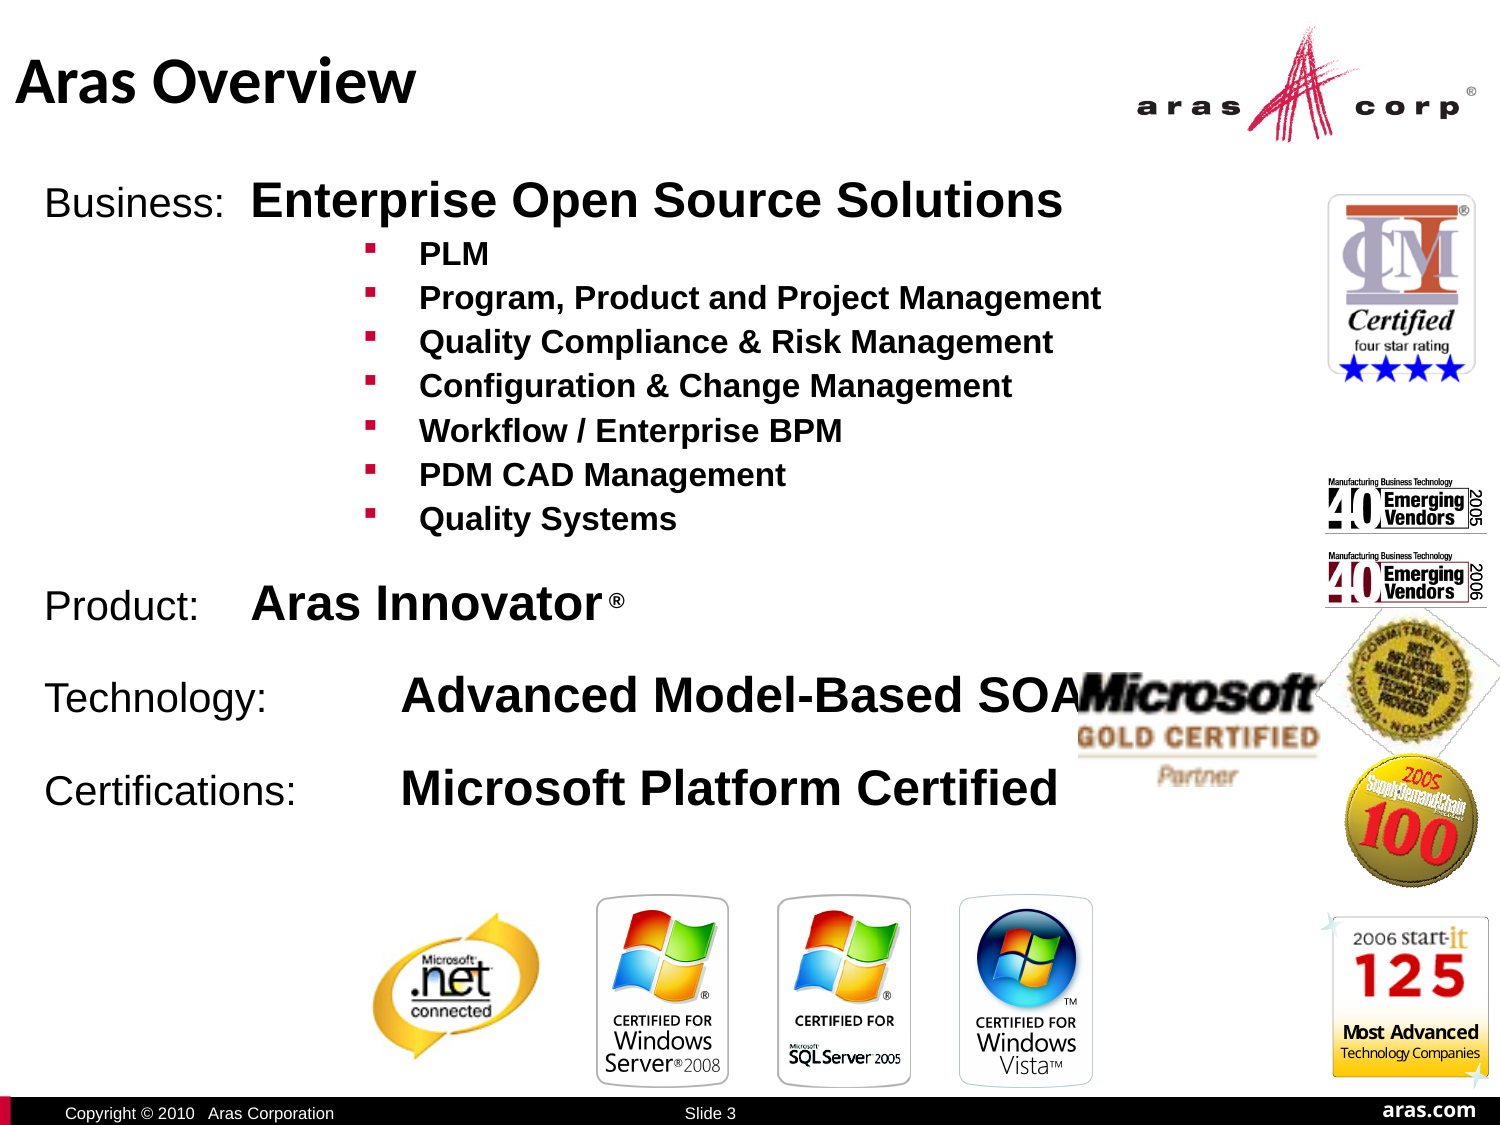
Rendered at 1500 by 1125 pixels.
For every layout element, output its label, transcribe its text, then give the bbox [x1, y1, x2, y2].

picture [1320, 911, 1491, 1091]
picture [1326, 194, 1477, 385]
picture [777, 894, 911, 1088]
picture [359, 908, 568, 1076]
picture [595, 894, 730, 1089]
picture [1128, 2, 1488, 155]
slide_number Slide 3 [684, 1102, 998, 1125]
picture [1078, 473, 1500, 902]
list Business: Enterprise Open Source Solutions PLM Program, Product and Project Management Quality Compliance & Risk Management Configuration & Change Management Workflow / Enterprise BPM PDM CAD Management Quality Systems Product: Aras Innovator ® Technology: Advanced Model-Based SOA Certifications: Microsoft Platform Certified [28, 166, 1500, 1070]
title Aras Overview [0, 0, 1001, 164]
picture [959, 894, 1093, 1089]
